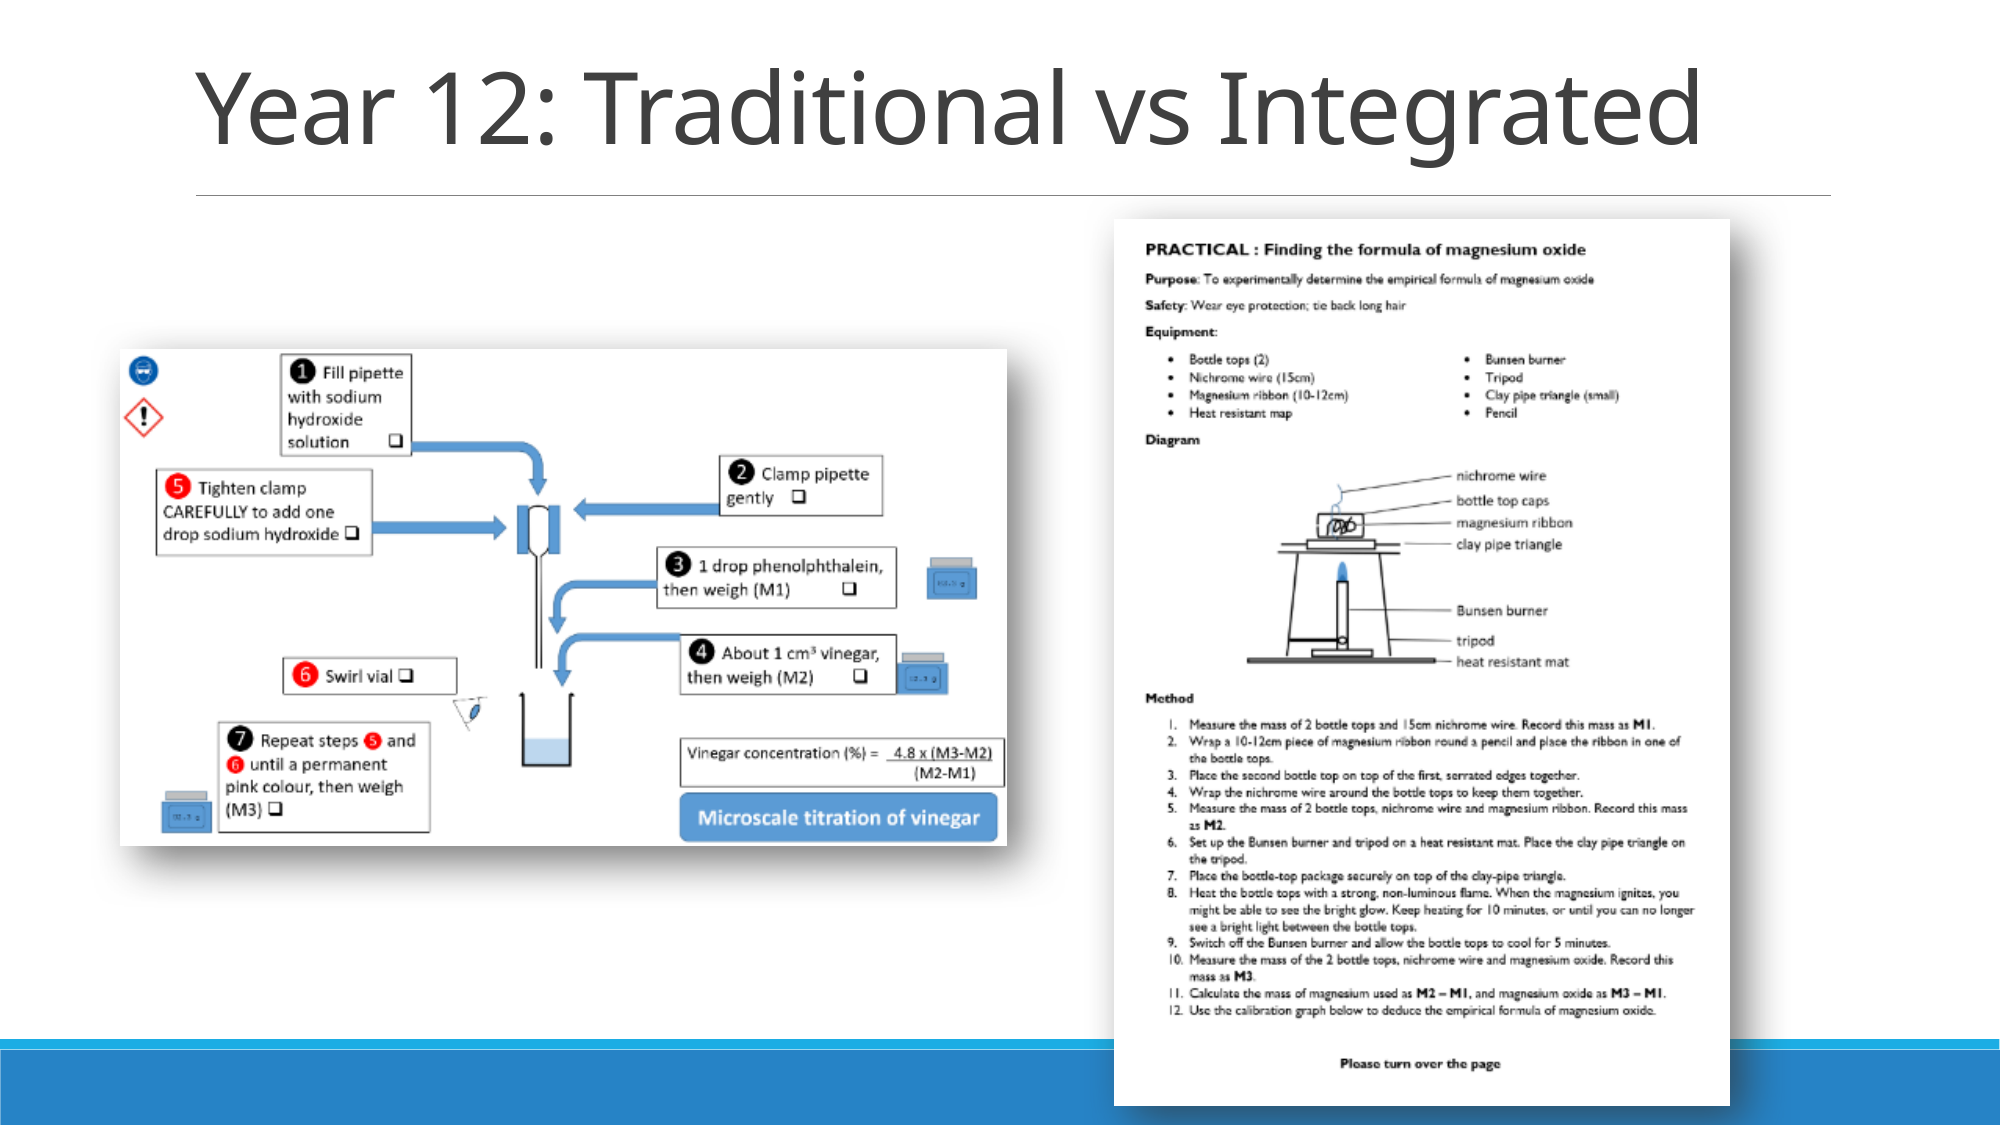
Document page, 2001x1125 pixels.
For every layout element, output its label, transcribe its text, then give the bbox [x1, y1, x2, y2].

picture [1113, 219, 1731, 1107]
picture [120, 349, 1008, 847]
title Year 12: Traditional vs Integrated [180, 47, 1830, 173]
